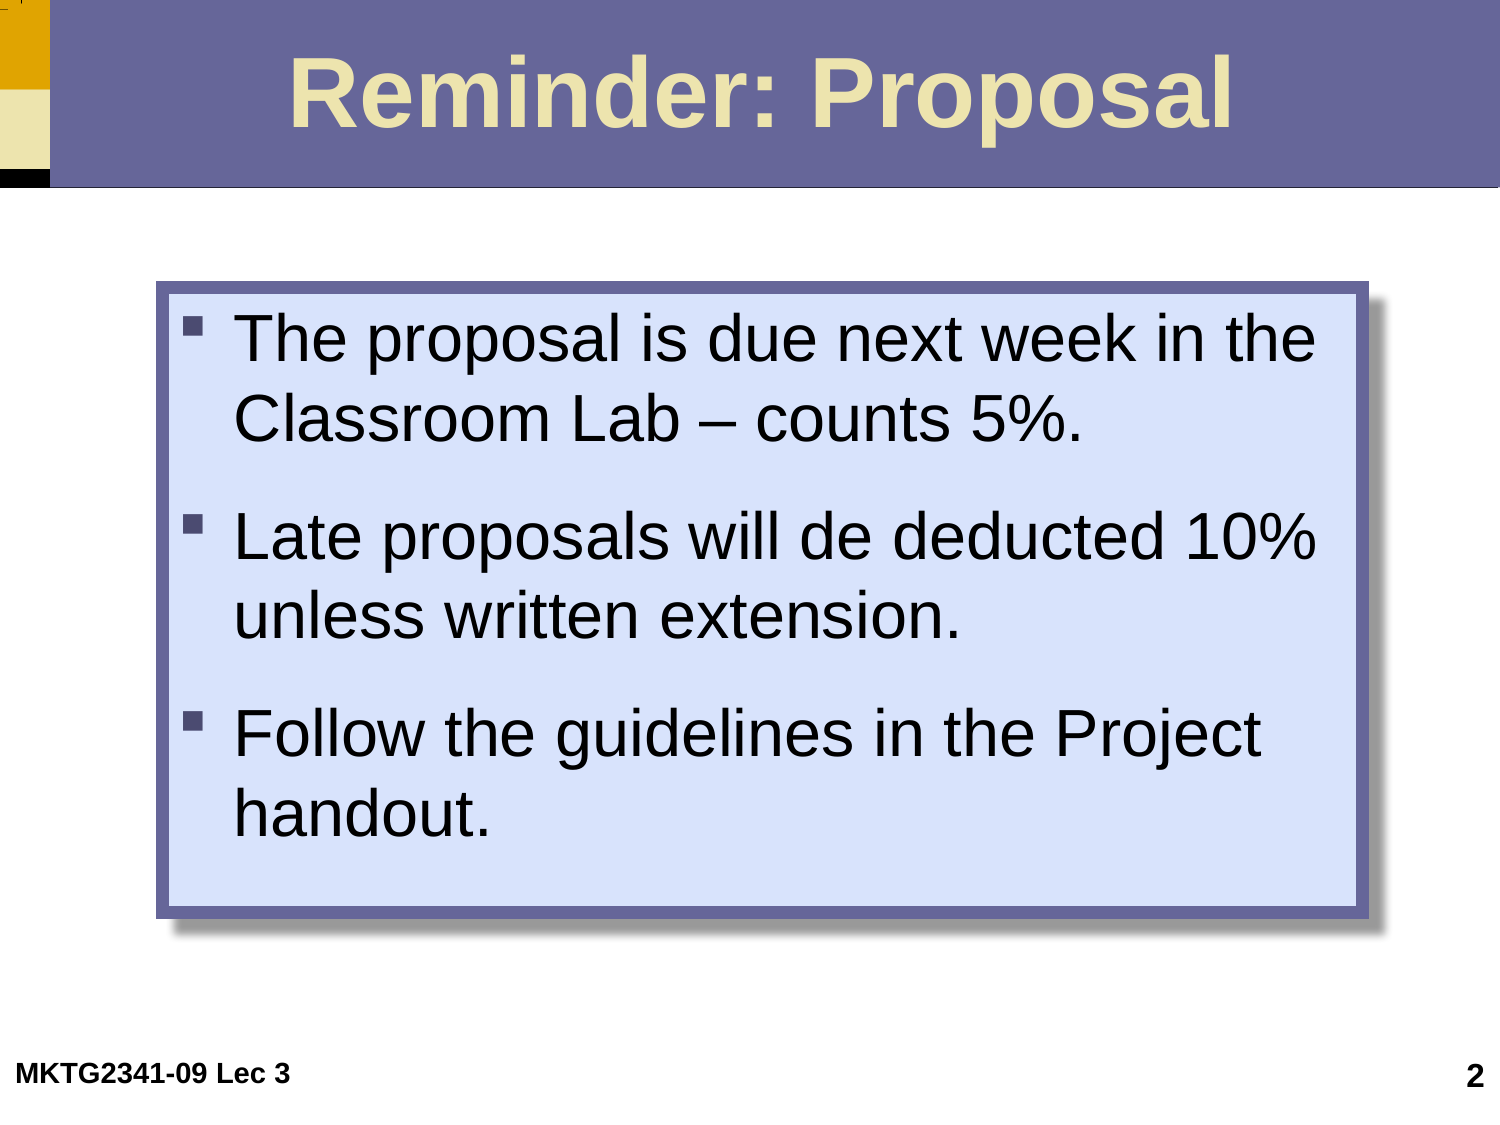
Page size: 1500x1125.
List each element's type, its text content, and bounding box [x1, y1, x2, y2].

slide_number MKTG2341-09 Lec 3 [0, 1046, 351, 1125]
list The proposal is due next week in the Classroom Lab – counts 5%. Late proposals will de deducted 10% unless written extension. Follow the guidelines in the Project handout. [162, 287, 1363, 913]
title Reminder: Proposal [149, 0, 1376, 176]
slide_number 2 [1149, 1046, 1500, 1125]
picture [0, 0, 50, 188]
